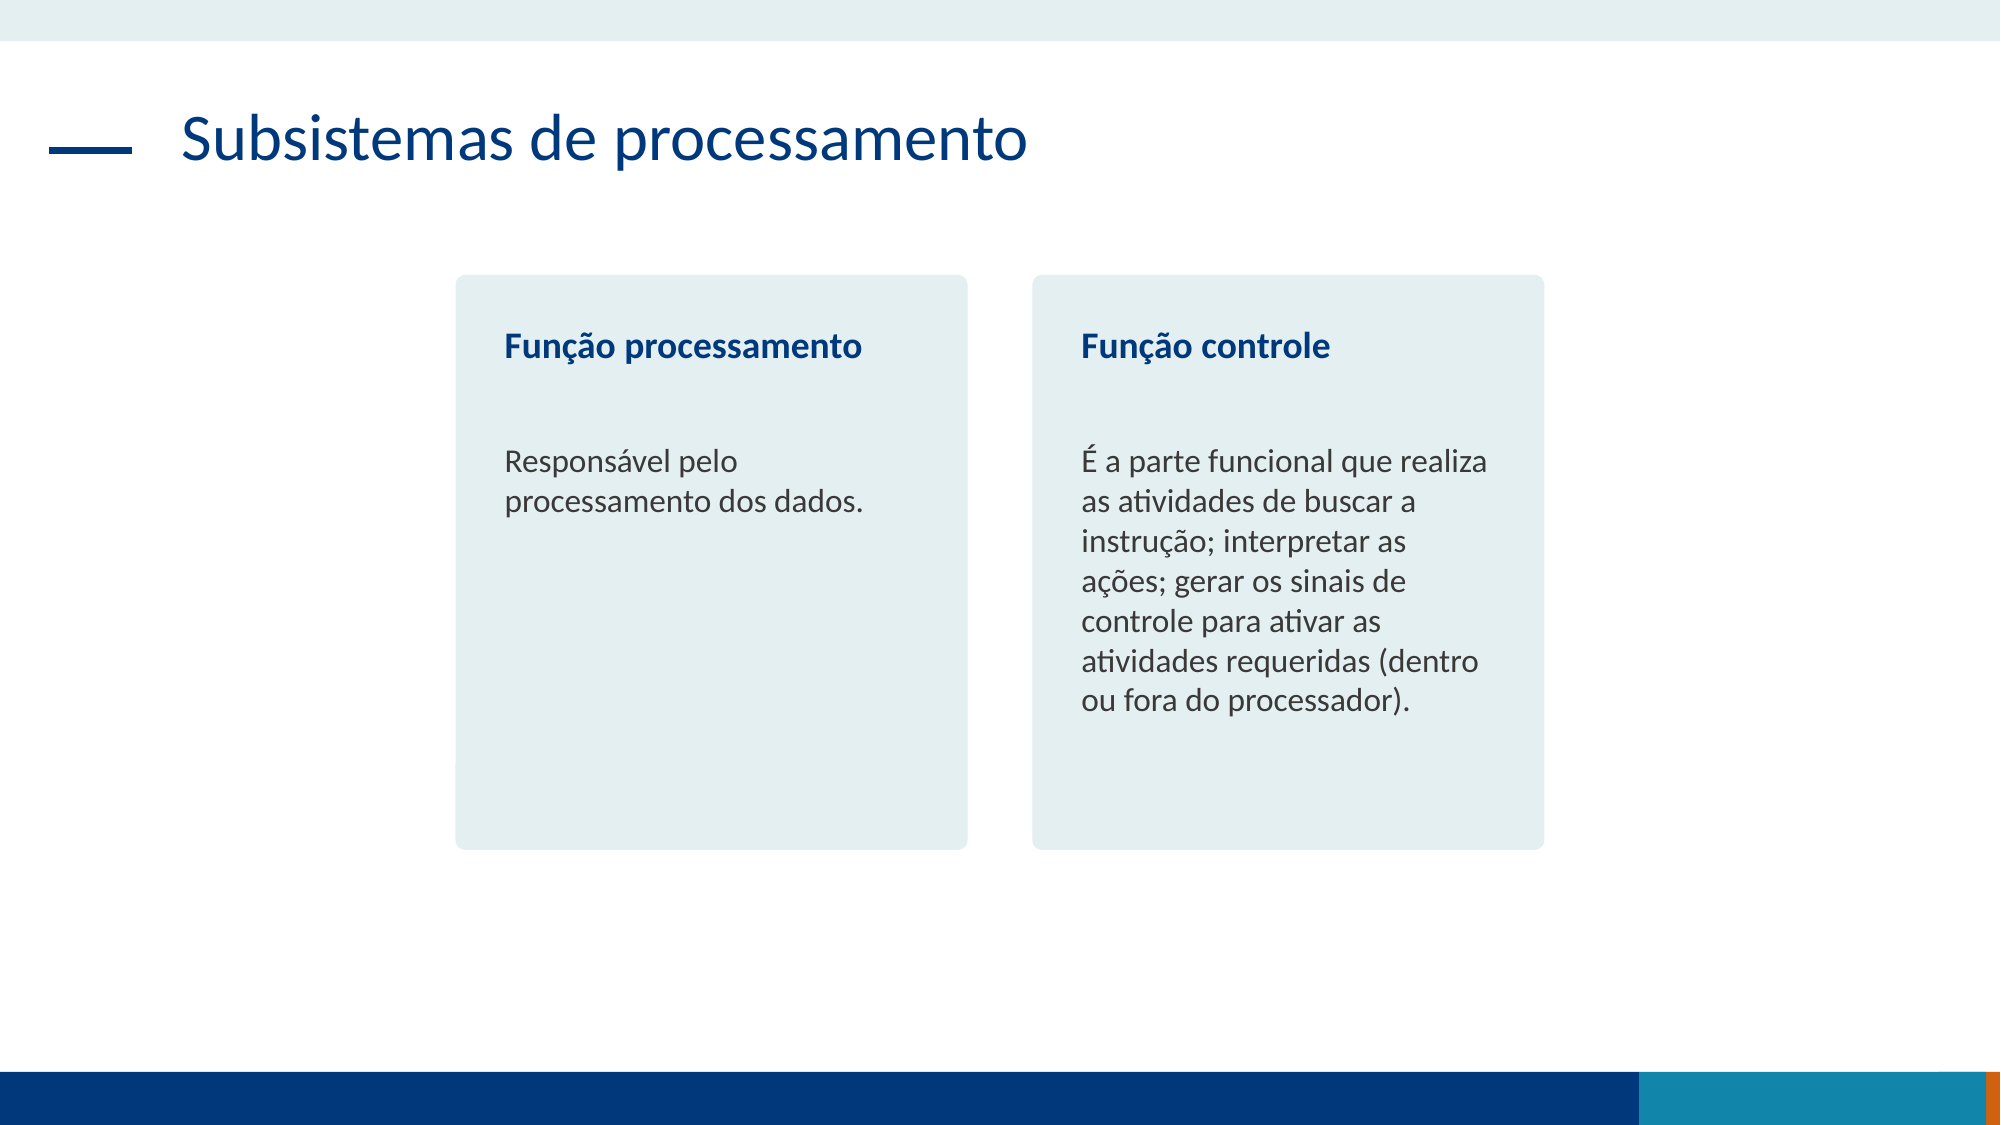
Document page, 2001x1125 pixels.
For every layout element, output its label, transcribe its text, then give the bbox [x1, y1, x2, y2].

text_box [455, 274, 1545, 850]
list Subsistemas de processamento [167, 95, 1833, 237]
